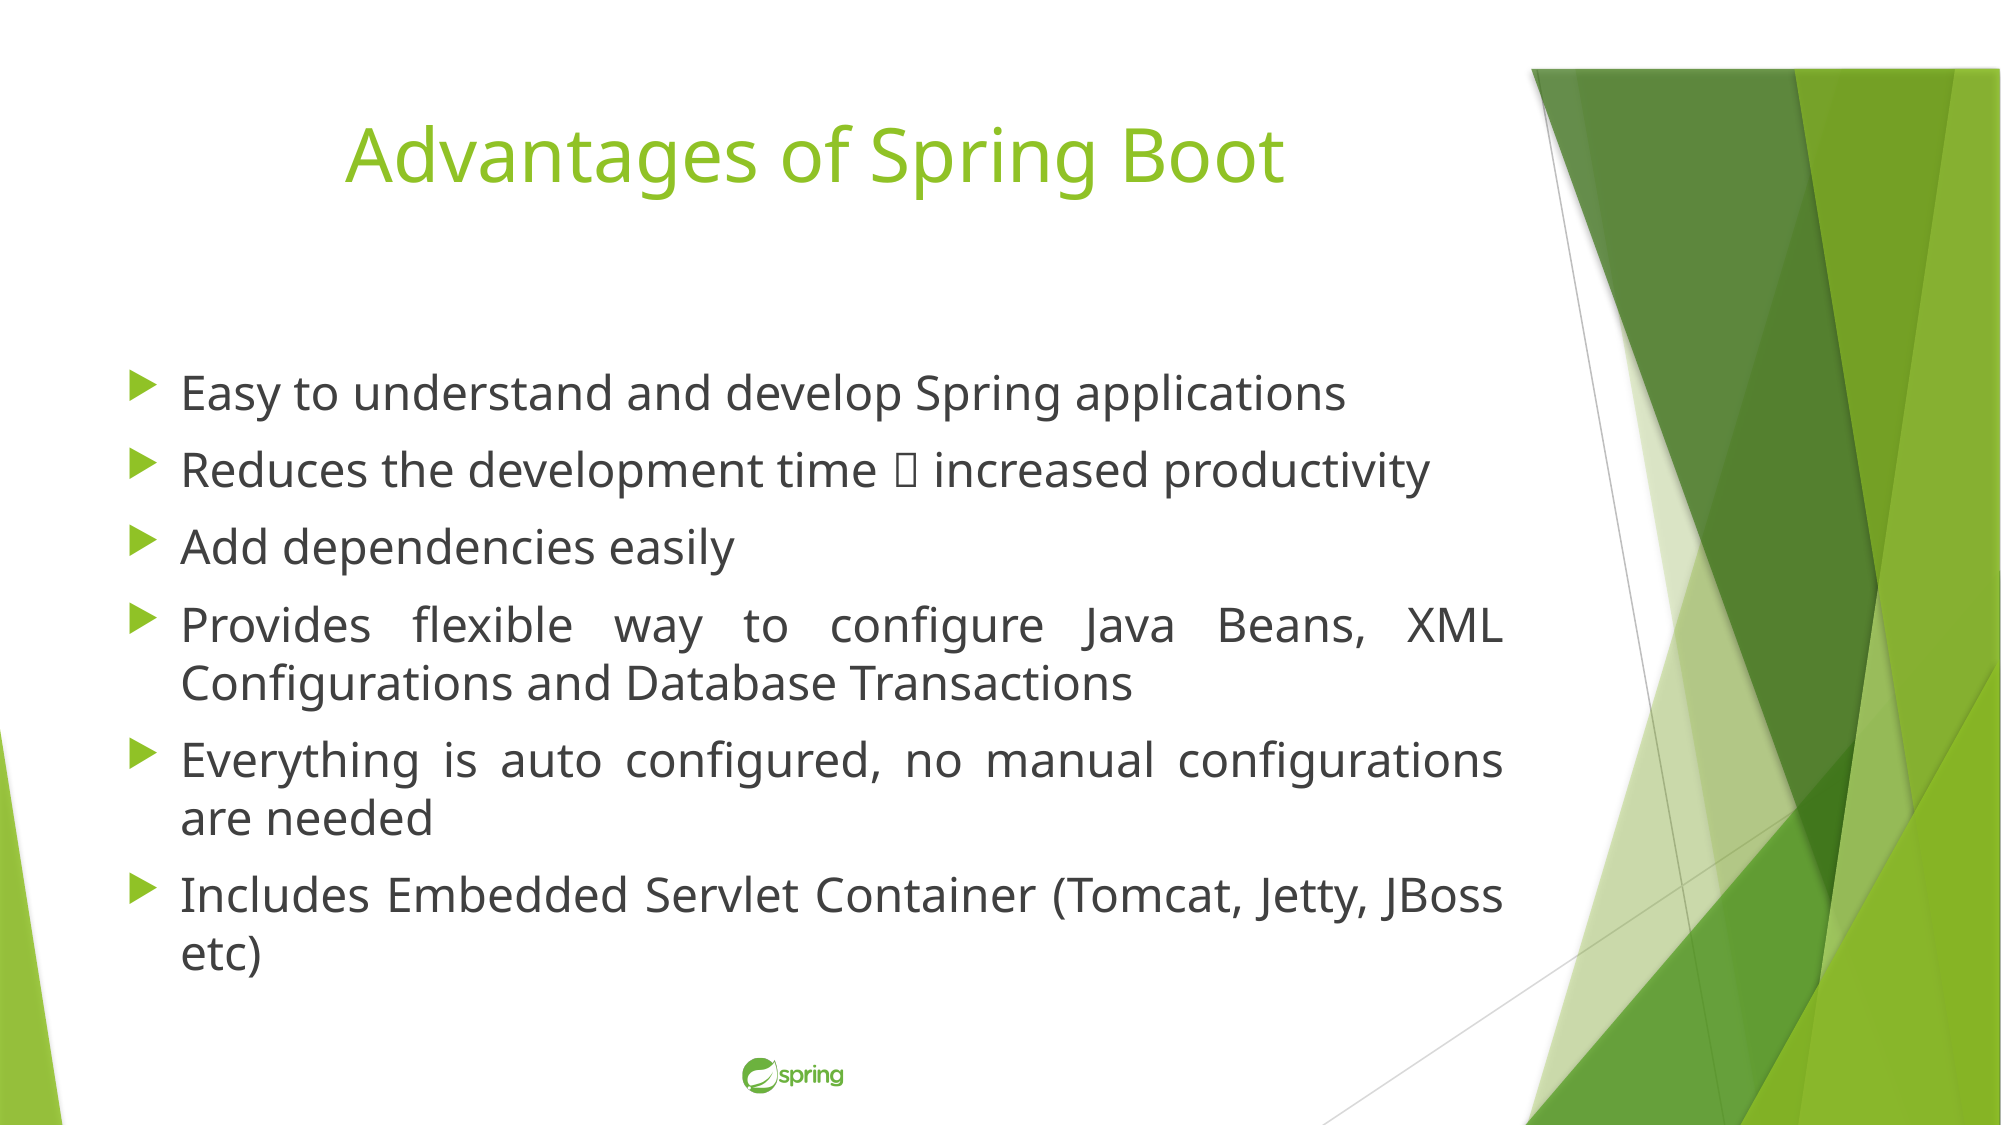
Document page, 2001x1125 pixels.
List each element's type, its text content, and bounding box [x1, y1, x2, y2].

title Advantages of Spring Boot [111, 99, 1522, 317]
list Easy to understand and develop Spring applications Reduces the development time  increased productivity Add dependencies easily Provides flexible way to configure Java Beans, XML Configurations and Database Transactions Everything is auto configured, no manual configurations are needed Includes Embedded Servlet Container (Tomcat, Jetty, JBoss etc) [111, 354, 1522, 992]
picture [741, 1048, 845, 1103]
